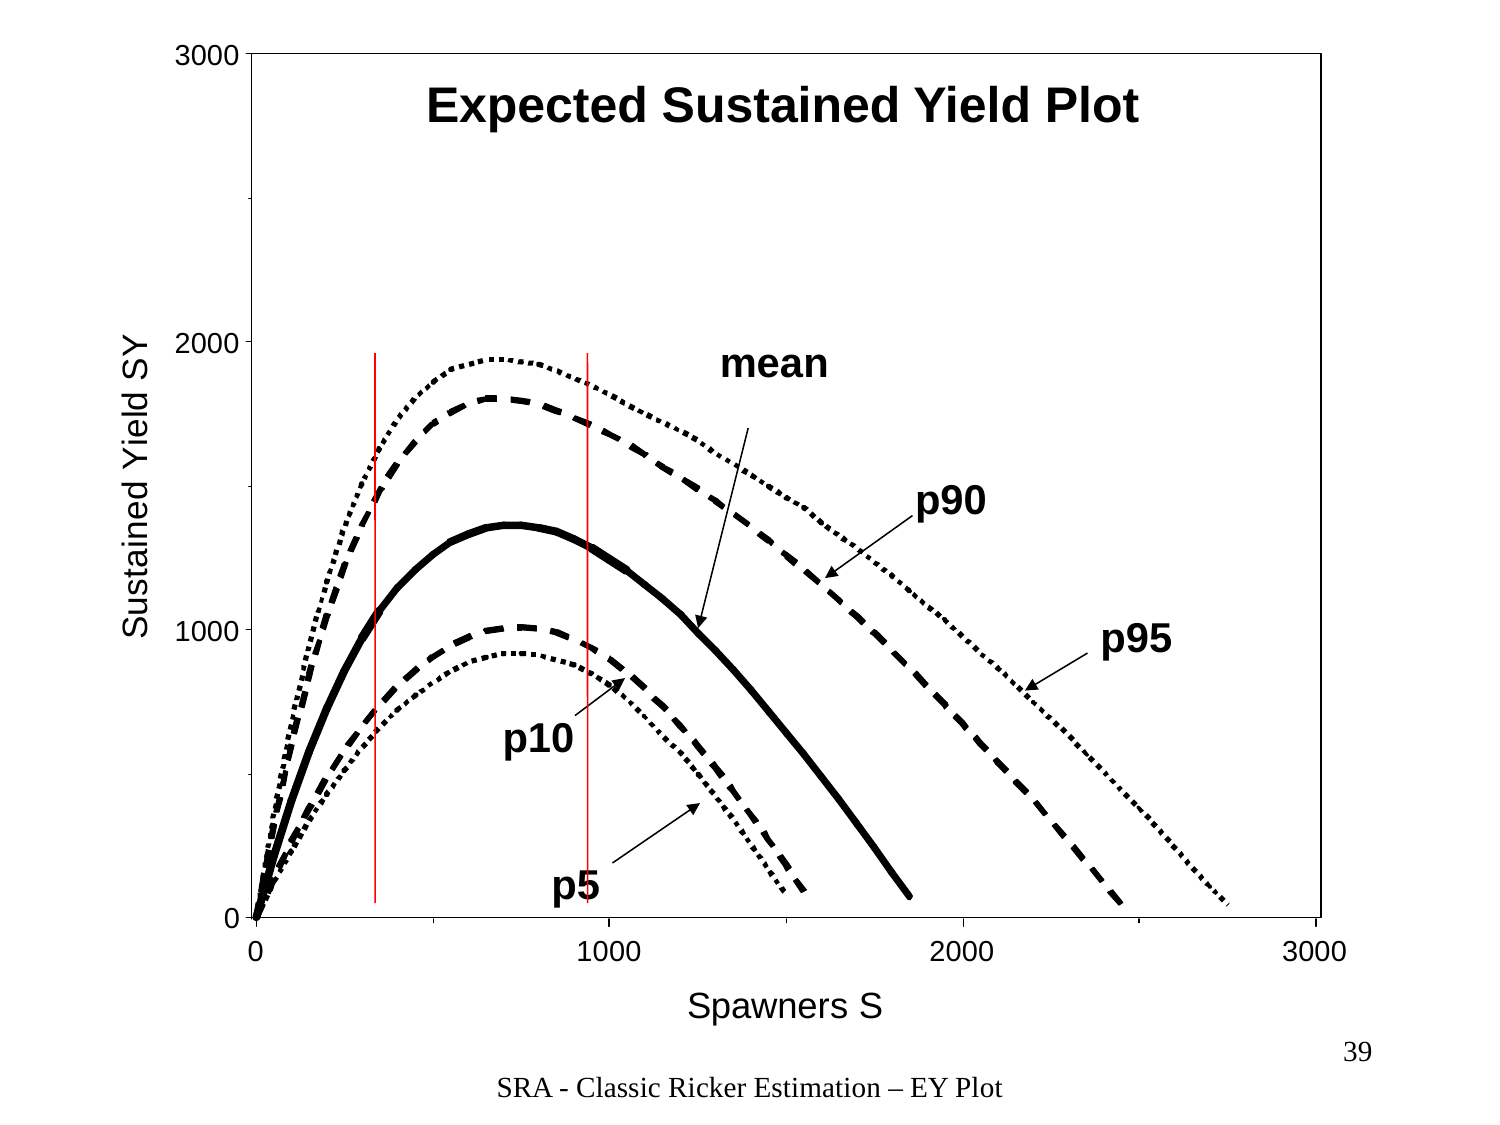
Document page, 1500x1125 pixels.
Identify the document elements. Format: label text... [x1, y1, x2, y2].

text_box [536, 802, 701, 916]
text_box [824, 465, 1003, 579]
text_box 39 [1074, 1024, 1388, 1100]
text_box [374, 352, 588, 904]
picture [102, 37, 1358, 1034]
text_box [1024, 602, 1188, 691]
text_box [591, 677, 626, 769]
footer SRA - Classic Ricker Estimation – EY Plot [299, 1060, 1201, 1124]
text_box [697, 327, 845, 629]
